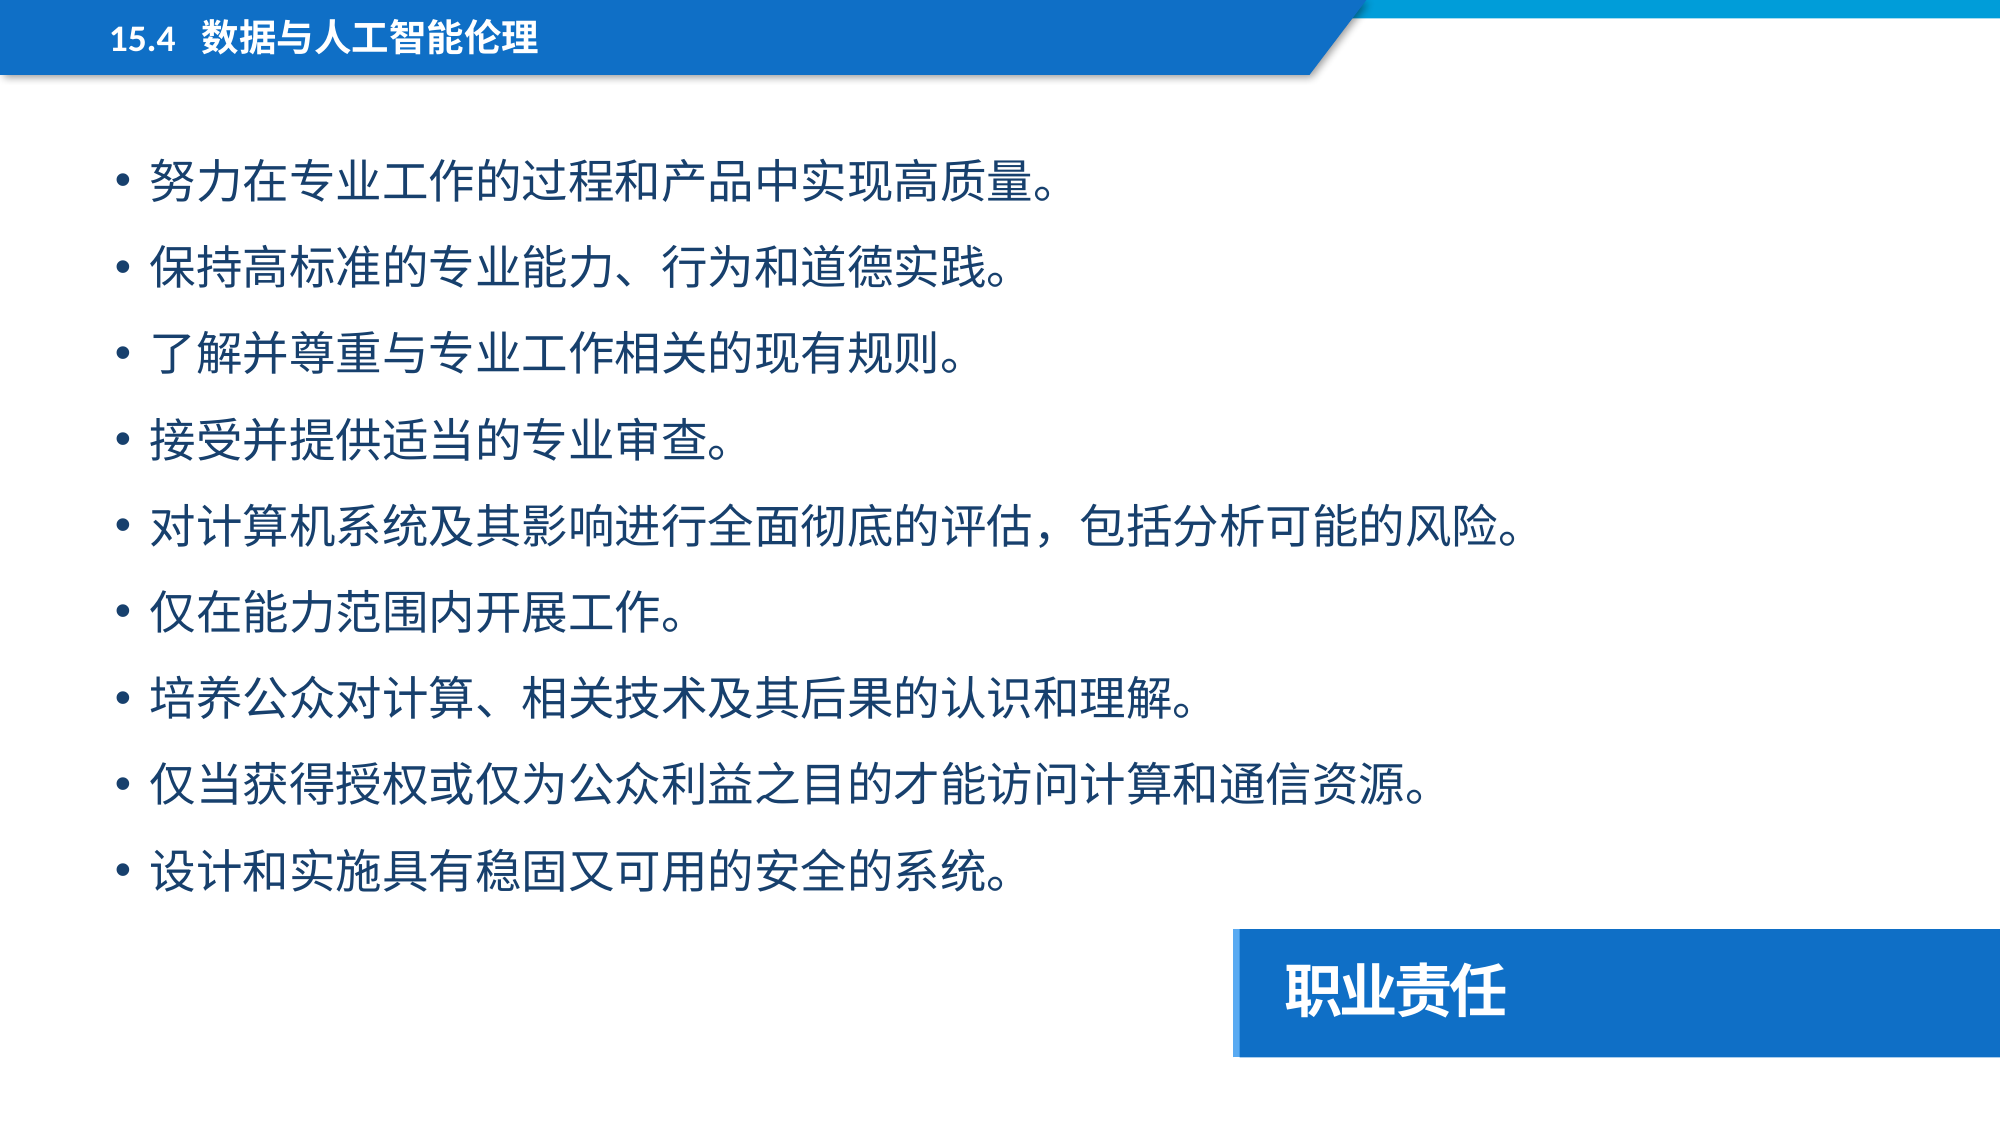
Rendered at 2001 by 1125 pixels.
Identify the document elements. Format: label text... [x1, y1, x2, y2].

list 职业责任 [1239, 929, 2000, 1058]
list 努力在专业工作的过程和产品中实现高质量。 保持高标准的专业能力、行为和道德实践。 了解并尊重与专业工作相关的现有规则。 接受并提供适当的专业审查。 对计算机系统及其影响进行全面彻底的评估，包括分析可能的风险。 仅在能力范围内开展工作。 培养公众对计算、相关技术及其后果的认识和理解。 仅当获得授权或仅为公众利益之目的才能访问计算和通信资源。 设计和实施具有稳固又可用的安全的系统。 [99, 133, 1826, 909]
list 15.4 数据与人工智能伦理 [93, 11, 1138, 68]
